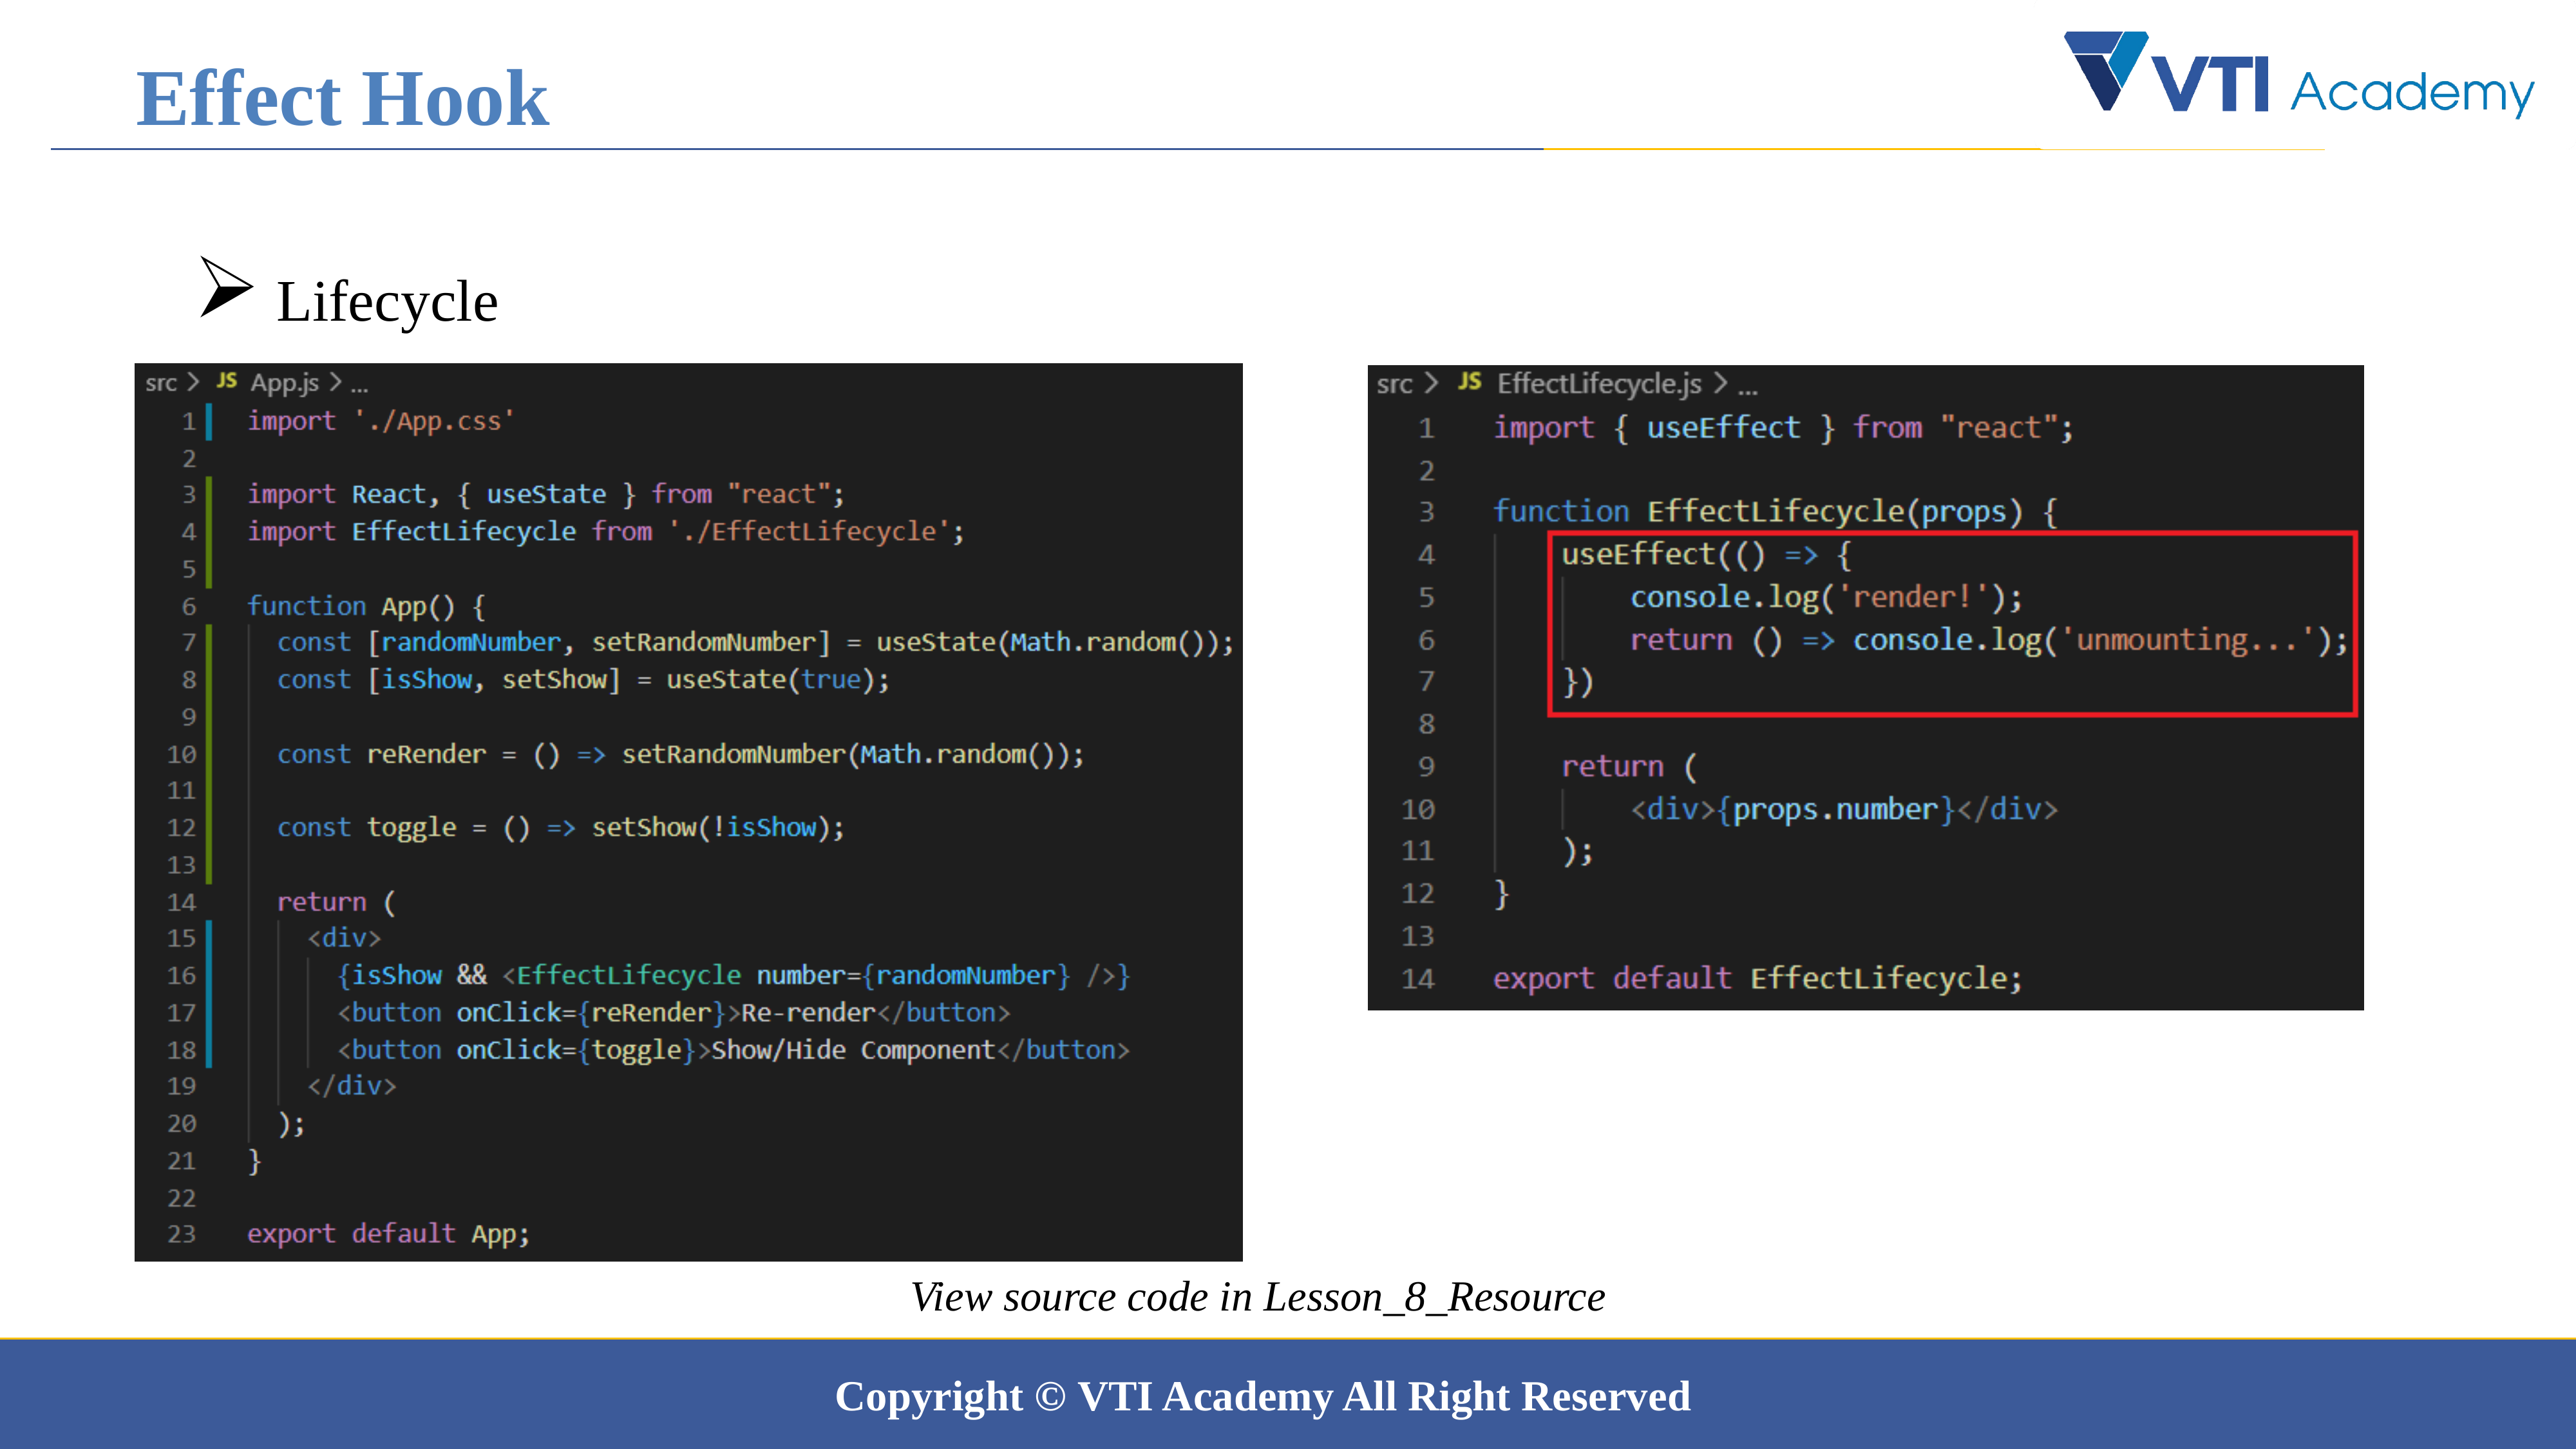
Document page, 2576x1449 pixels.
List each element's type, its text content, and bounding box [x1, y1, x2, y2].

picture [2034, 0, 2576, 149]
text_box Lifecycle [184, 257, 805, 363]
picture [1368, 365, 2364, 1011]
text_box Effect Hook [126, 60, 1774, 126]
text_box View source code in Lesson_8_Resource [900, 1263, 1617, 1325]
picture [135, 363, 1243, 1262]
